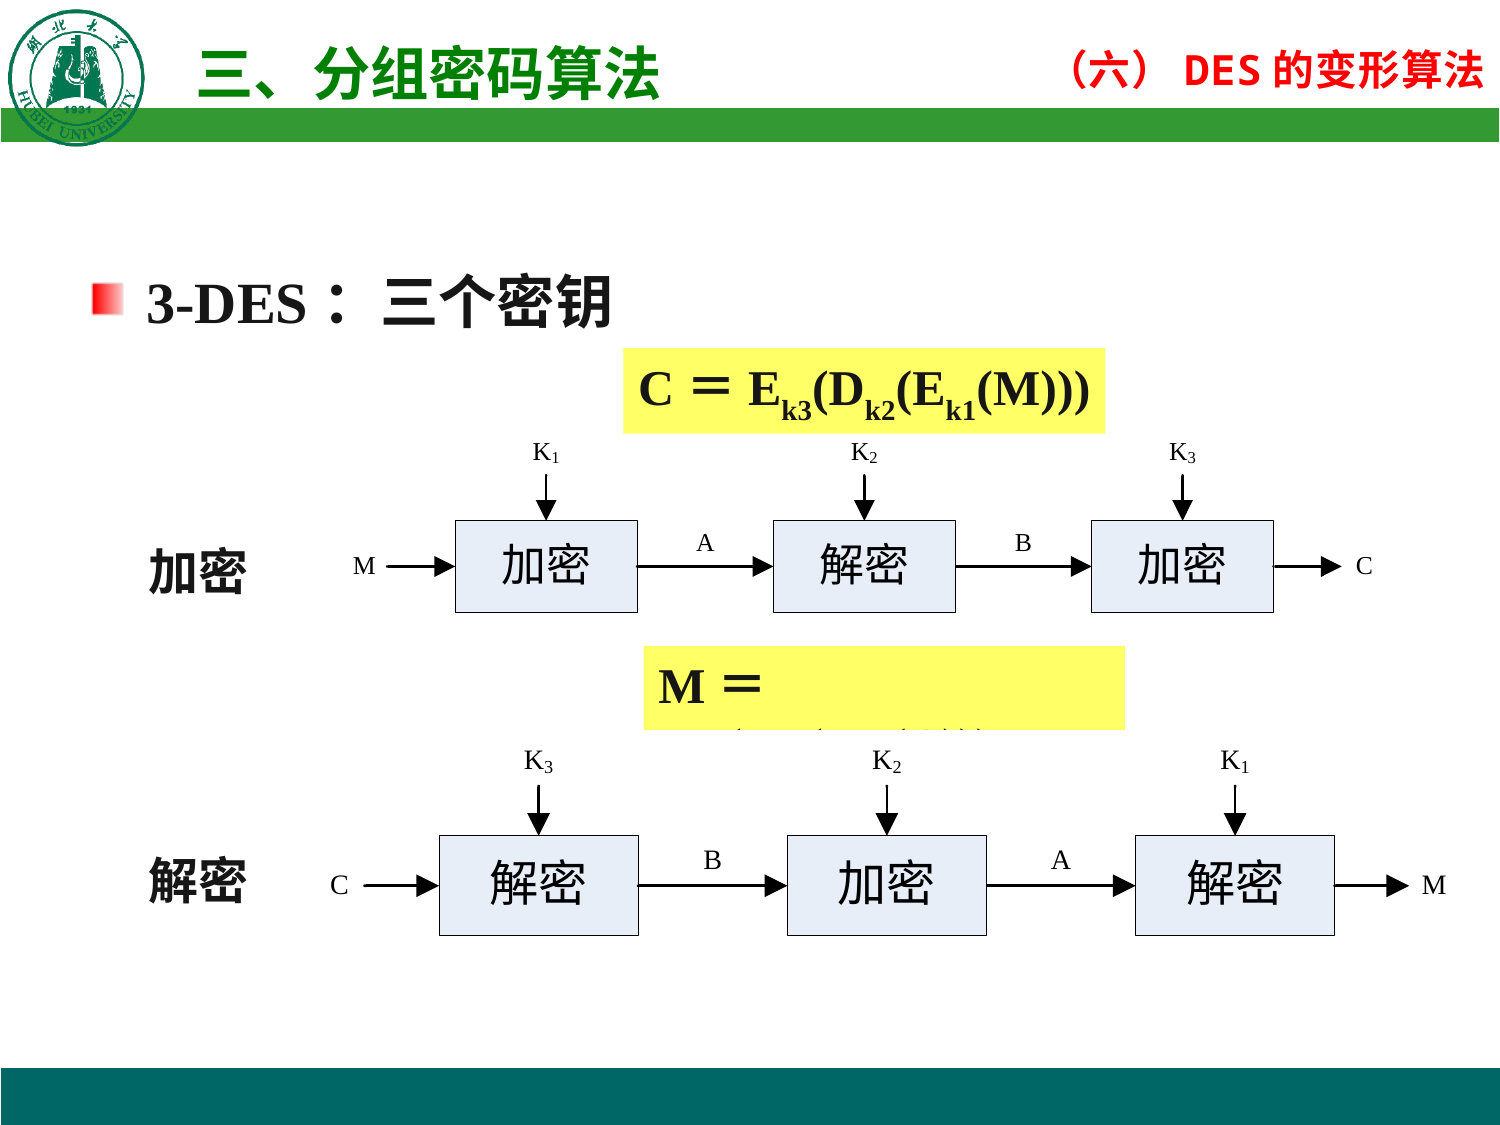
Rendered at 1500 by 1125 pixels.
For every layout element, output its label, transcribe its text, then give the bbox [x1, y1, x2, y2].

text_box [312, 423, 1416, 617]
text_box M＝Dk1(Ek2(Dk3(C))) [643, 646, 1125, 727]
picture [0, 0, 167, 175]
text_box C＝Ek3(Dk2(Ek1(M))) [623, 348, 1106, 422]
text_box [283, 729, 1491, 941]
picture [90, 281, 127, 319]
list 3-DES：三个密钥 加密 解密 [74, 243, 1426, 1036]
picture [0, 1067, 1500, 1125]
